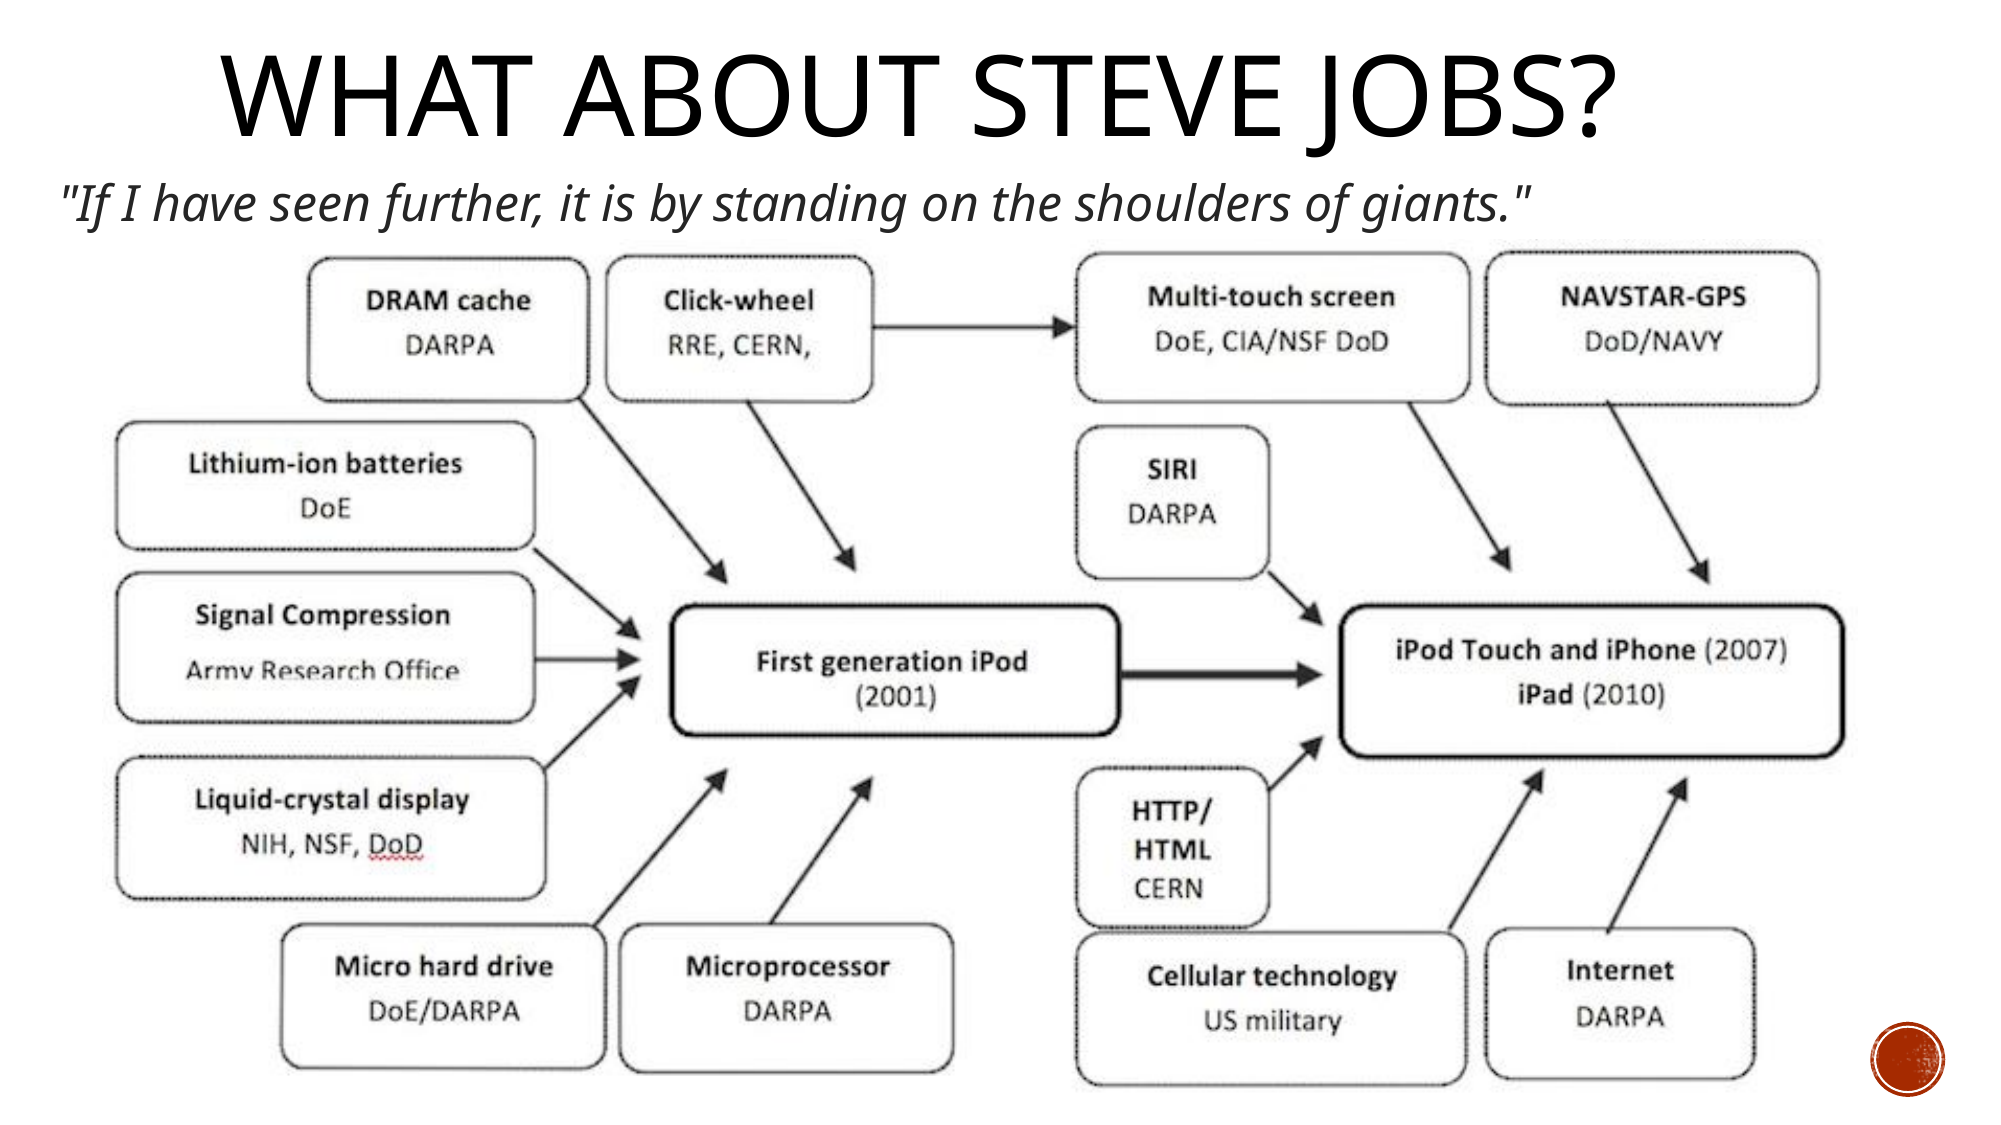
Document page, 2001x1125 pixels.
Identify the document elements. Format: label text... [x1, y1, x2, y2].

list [104, 241, 1859, 1096]
title What about Steve Jobs? [204, 0, 1855, 163]
text_box "If I have seen further, it is by standing on the shoulders of giants." [43, 163, 1936, 239]
